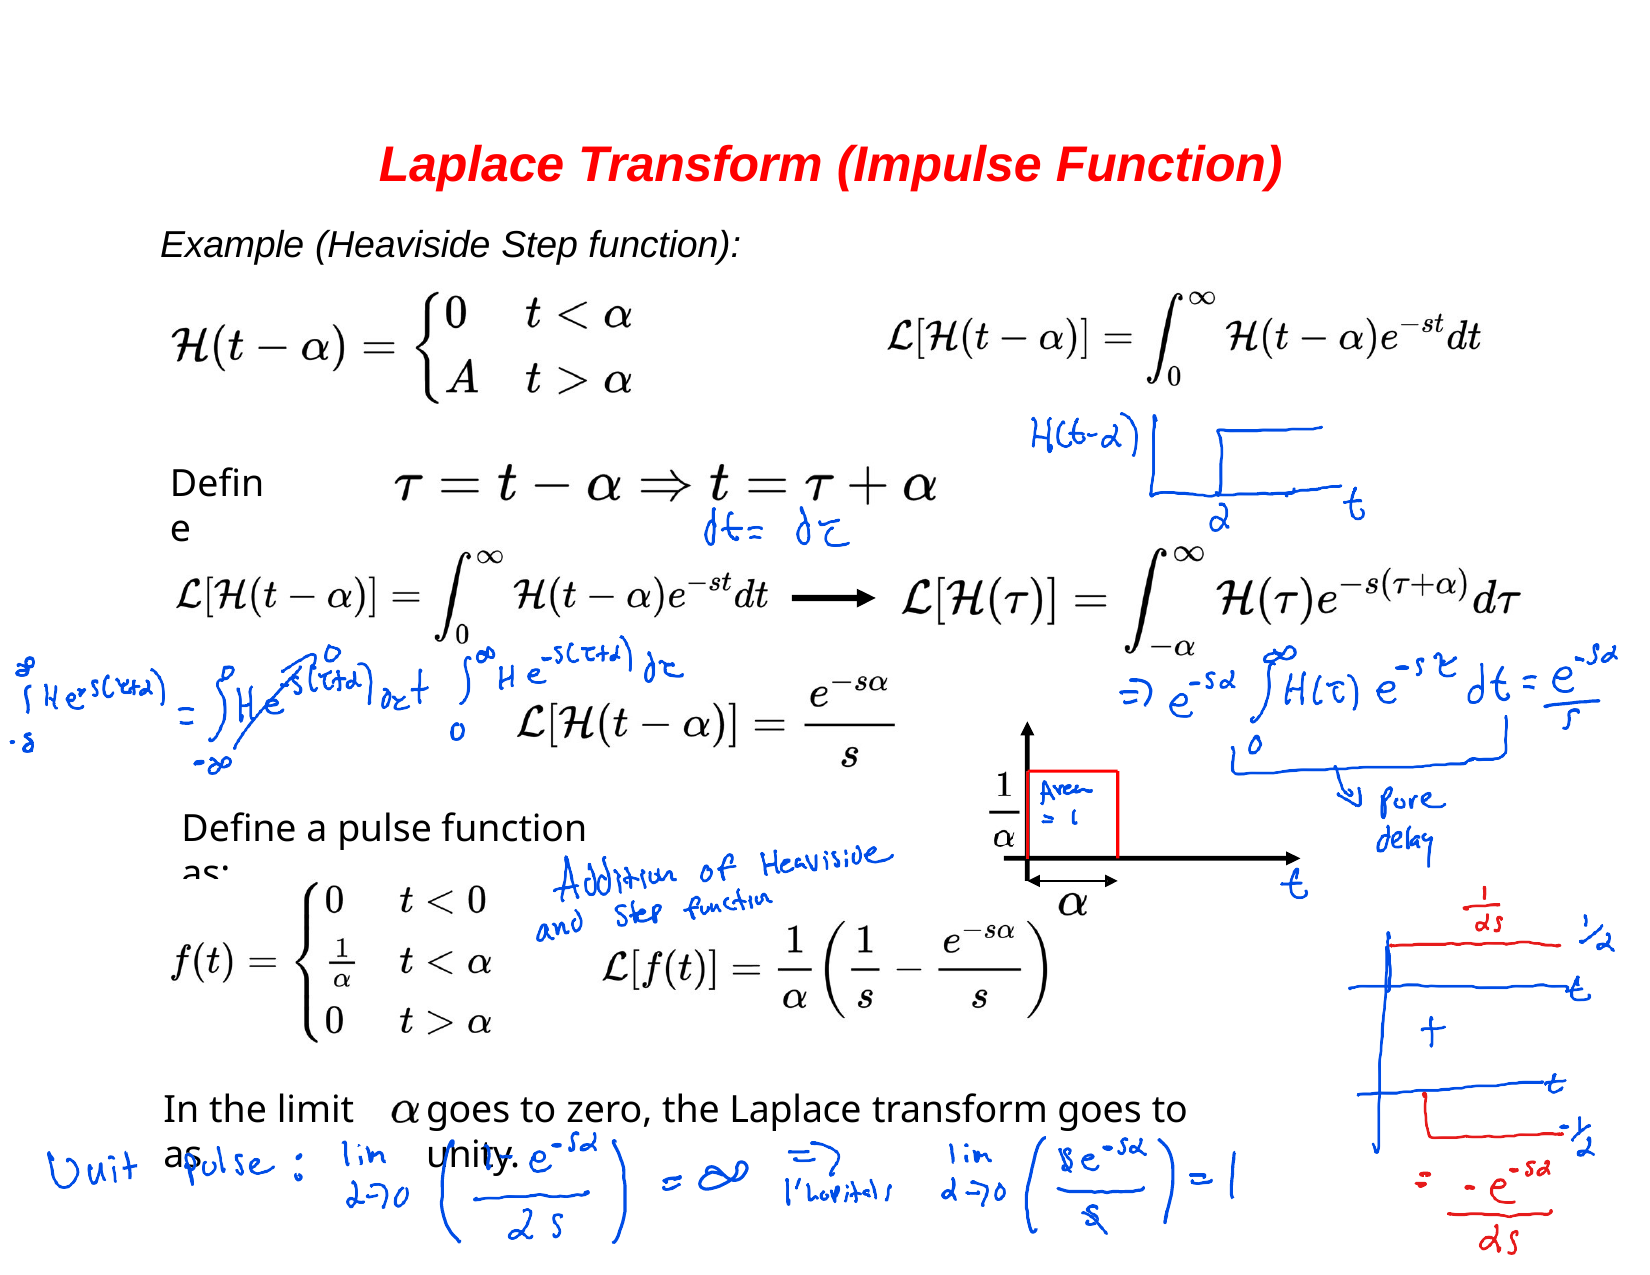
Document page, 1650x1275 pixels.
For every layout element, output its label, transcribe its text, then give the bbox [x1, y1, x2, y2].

text_box Define a pulse function as: [179, 802, 468, 878]
text_box [25, 686, 32, 714]
picture [15, 655, 35, 677]
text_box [46, 1150, 139, 1189]
text_box In the limit as [161, 1082, 387, 1175]
picture [1030, 412, 1138, 457]
text_box goes to zero, the Laplace transform goes to unity. [423, 1082, 468, 1175]
picture [1149, 414, 1365, 532]
picture [346, 1180, 409, 1209]
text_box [174, 462, 940, 776]
picture [882, 288, 1484, 388]
picture [940, 543, 1524, 643]
title Laplace Transform (Impulse Function) [376, 129, 1289, 345]
text_box [295, 1174, 302, 1180]
picture [170, 288, 635, 404]
text_box [441, 1140, 460, 1242]
text_box Define [167, 456, 281, 549]
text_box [341, 1140, 388, 1167]
picture [184, 1146, 276, 1186]
picture [22, 732, 34, 753]
picture [44, 668, 165, 710]
picture [170, 879, 473, 1045]
text_box Example (Heaviside Step function): [158, 218, 748, 266]
picture [390, 1100, 419, 1123]
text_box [473, 643, 1619, 1256]
